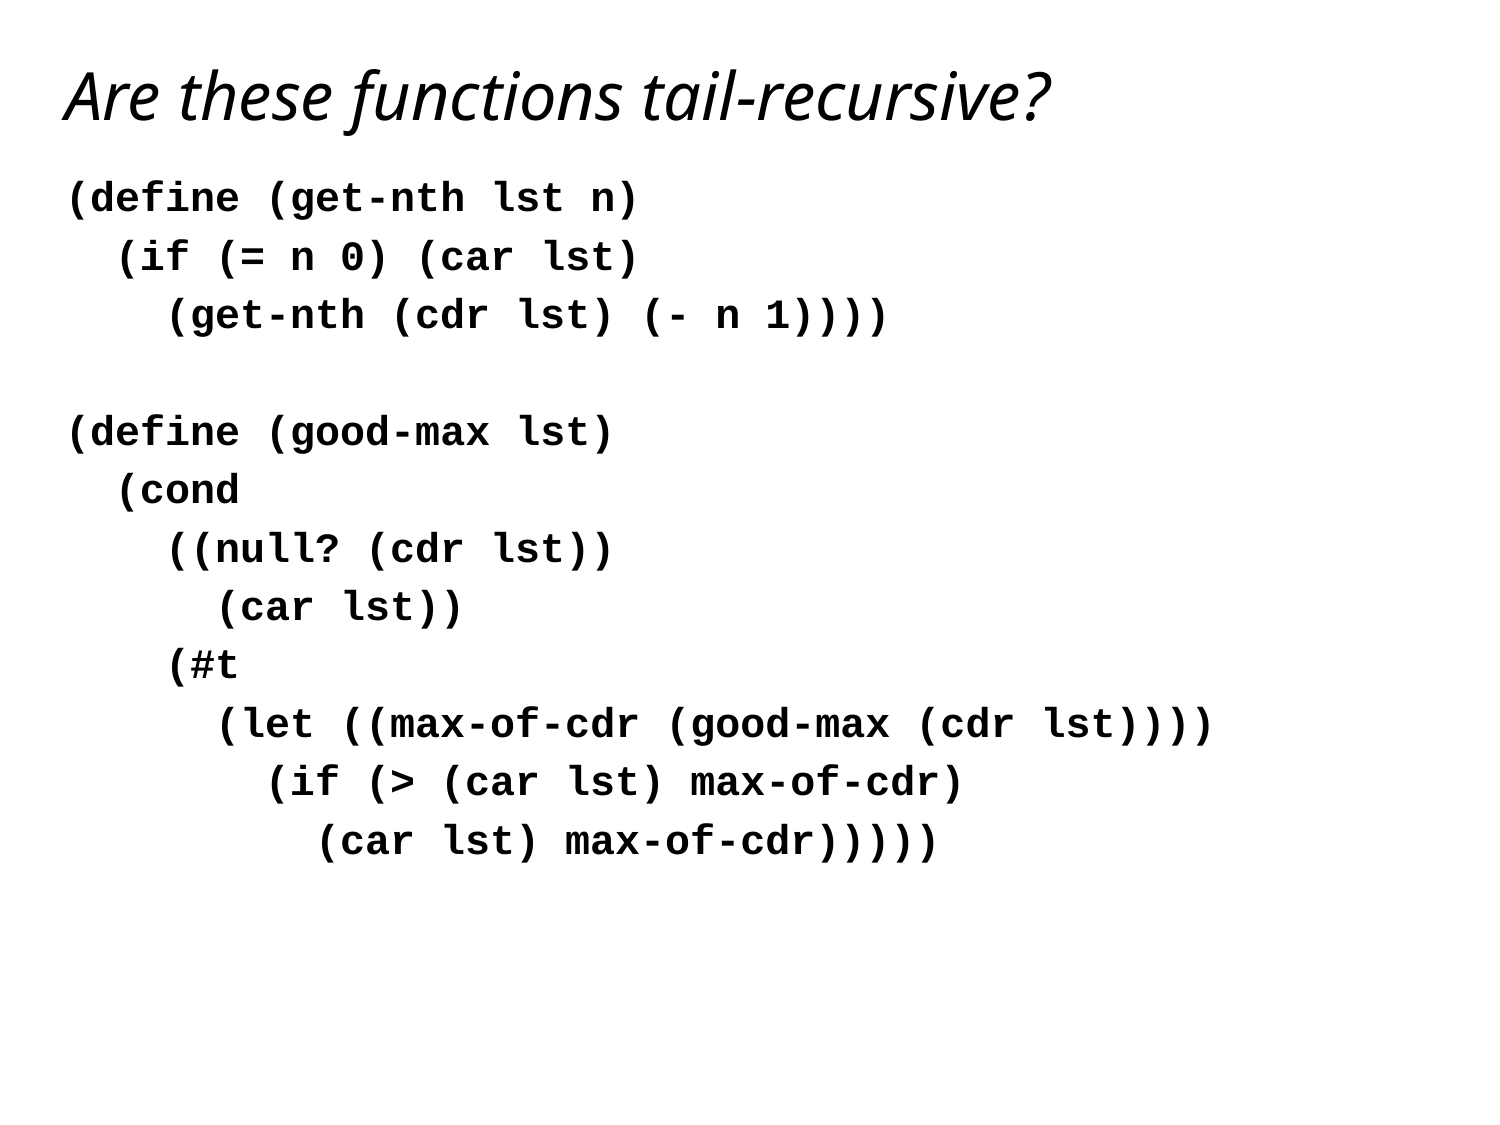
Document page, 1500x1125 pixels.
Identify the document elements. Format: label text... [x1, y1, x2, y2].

title Are these functions tail-recursive? [49, 49, 1451, 138]
list (define (get-nth lst n) (if (= n 0) (car lst) (get-nth (cdr lst) (- n 1)))) (define (good-max lst) (cond ((null? (cdr lst)) (car lst)) (#t (let ((max-of-cdr (good-max (cdr lst)))) (if (> (car lst) max-of-cdr) (car lst) max-of-cdr))))) [49, 162, 1451, 1001]
